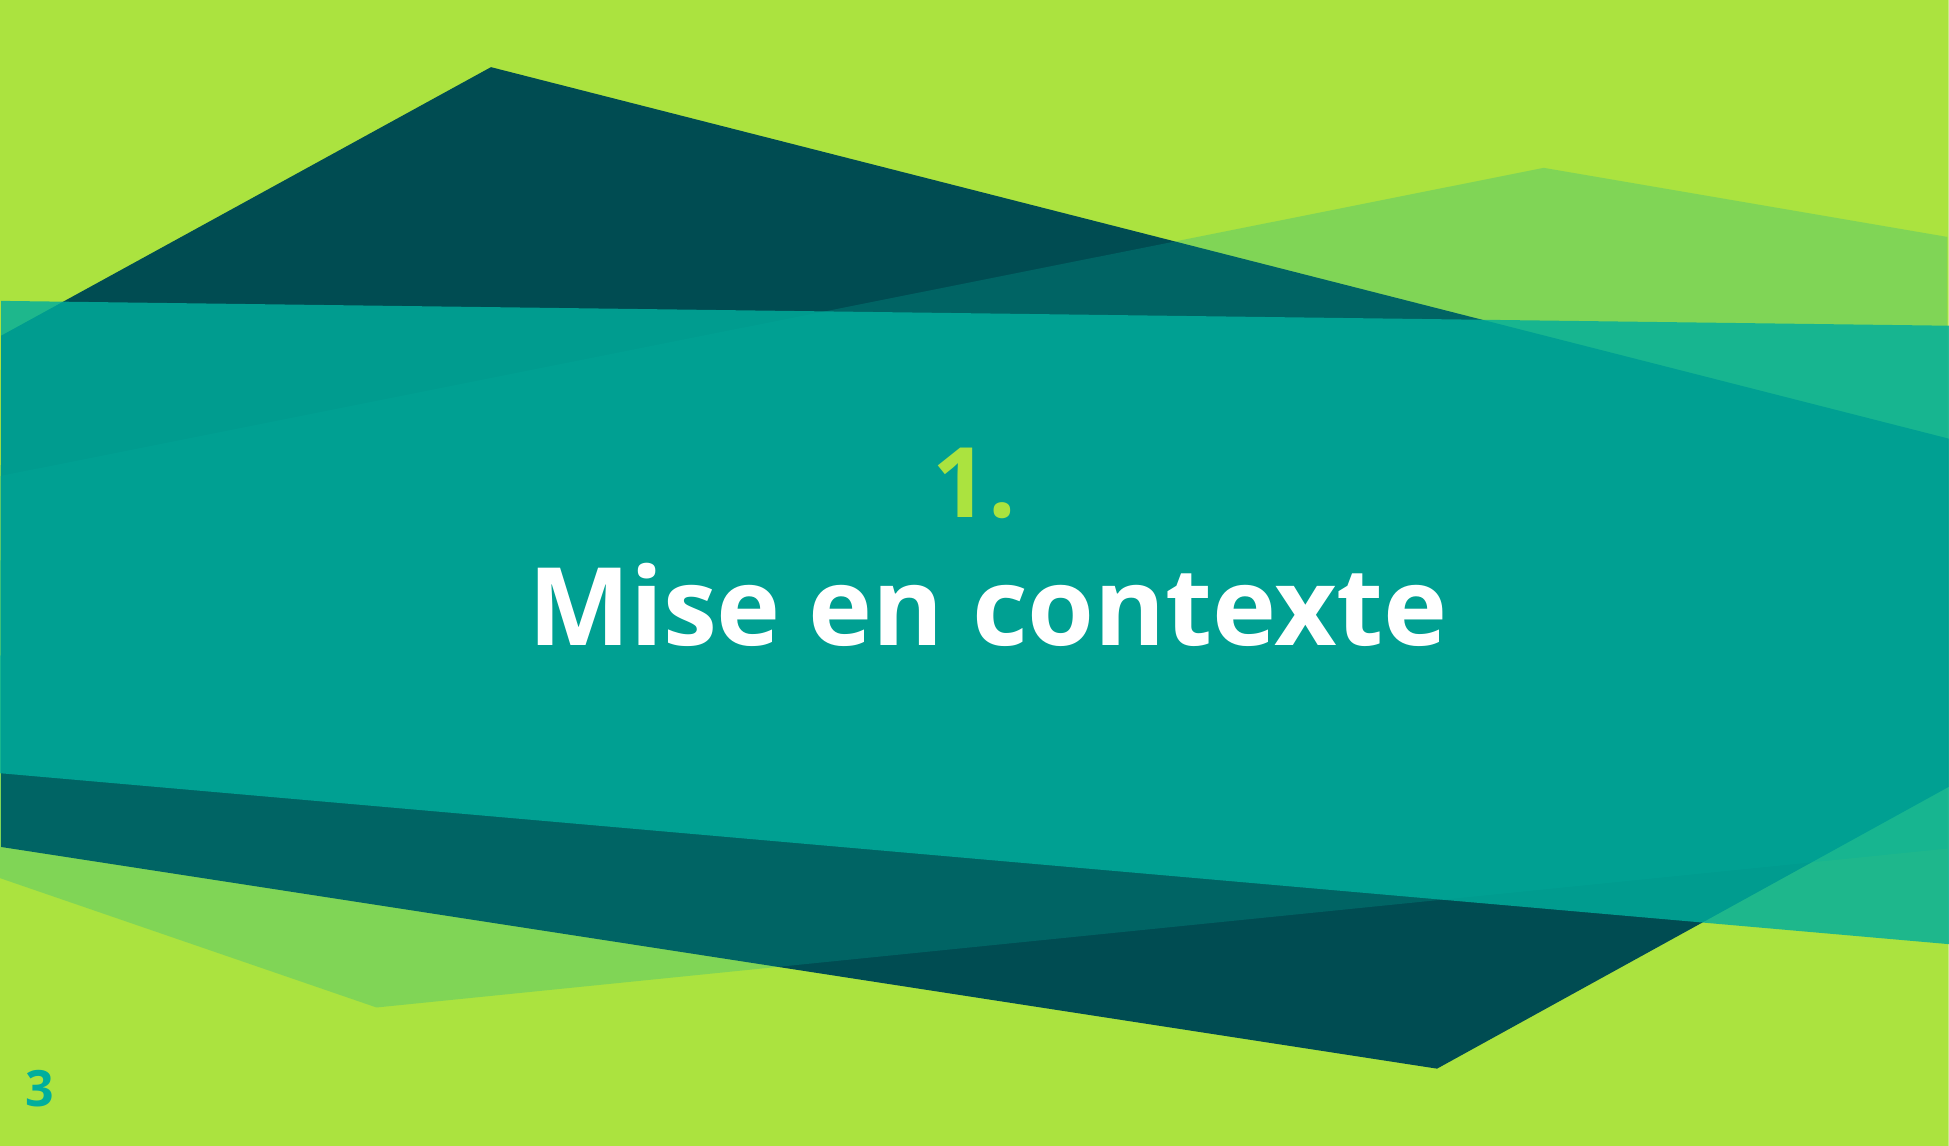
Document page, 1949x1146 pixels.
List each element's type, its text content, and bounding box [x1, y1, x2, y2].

slide_number ‹#› [5, 1036, 123, 1121]
title 1. Mise en contexte [386, 439, 1562, 687]
